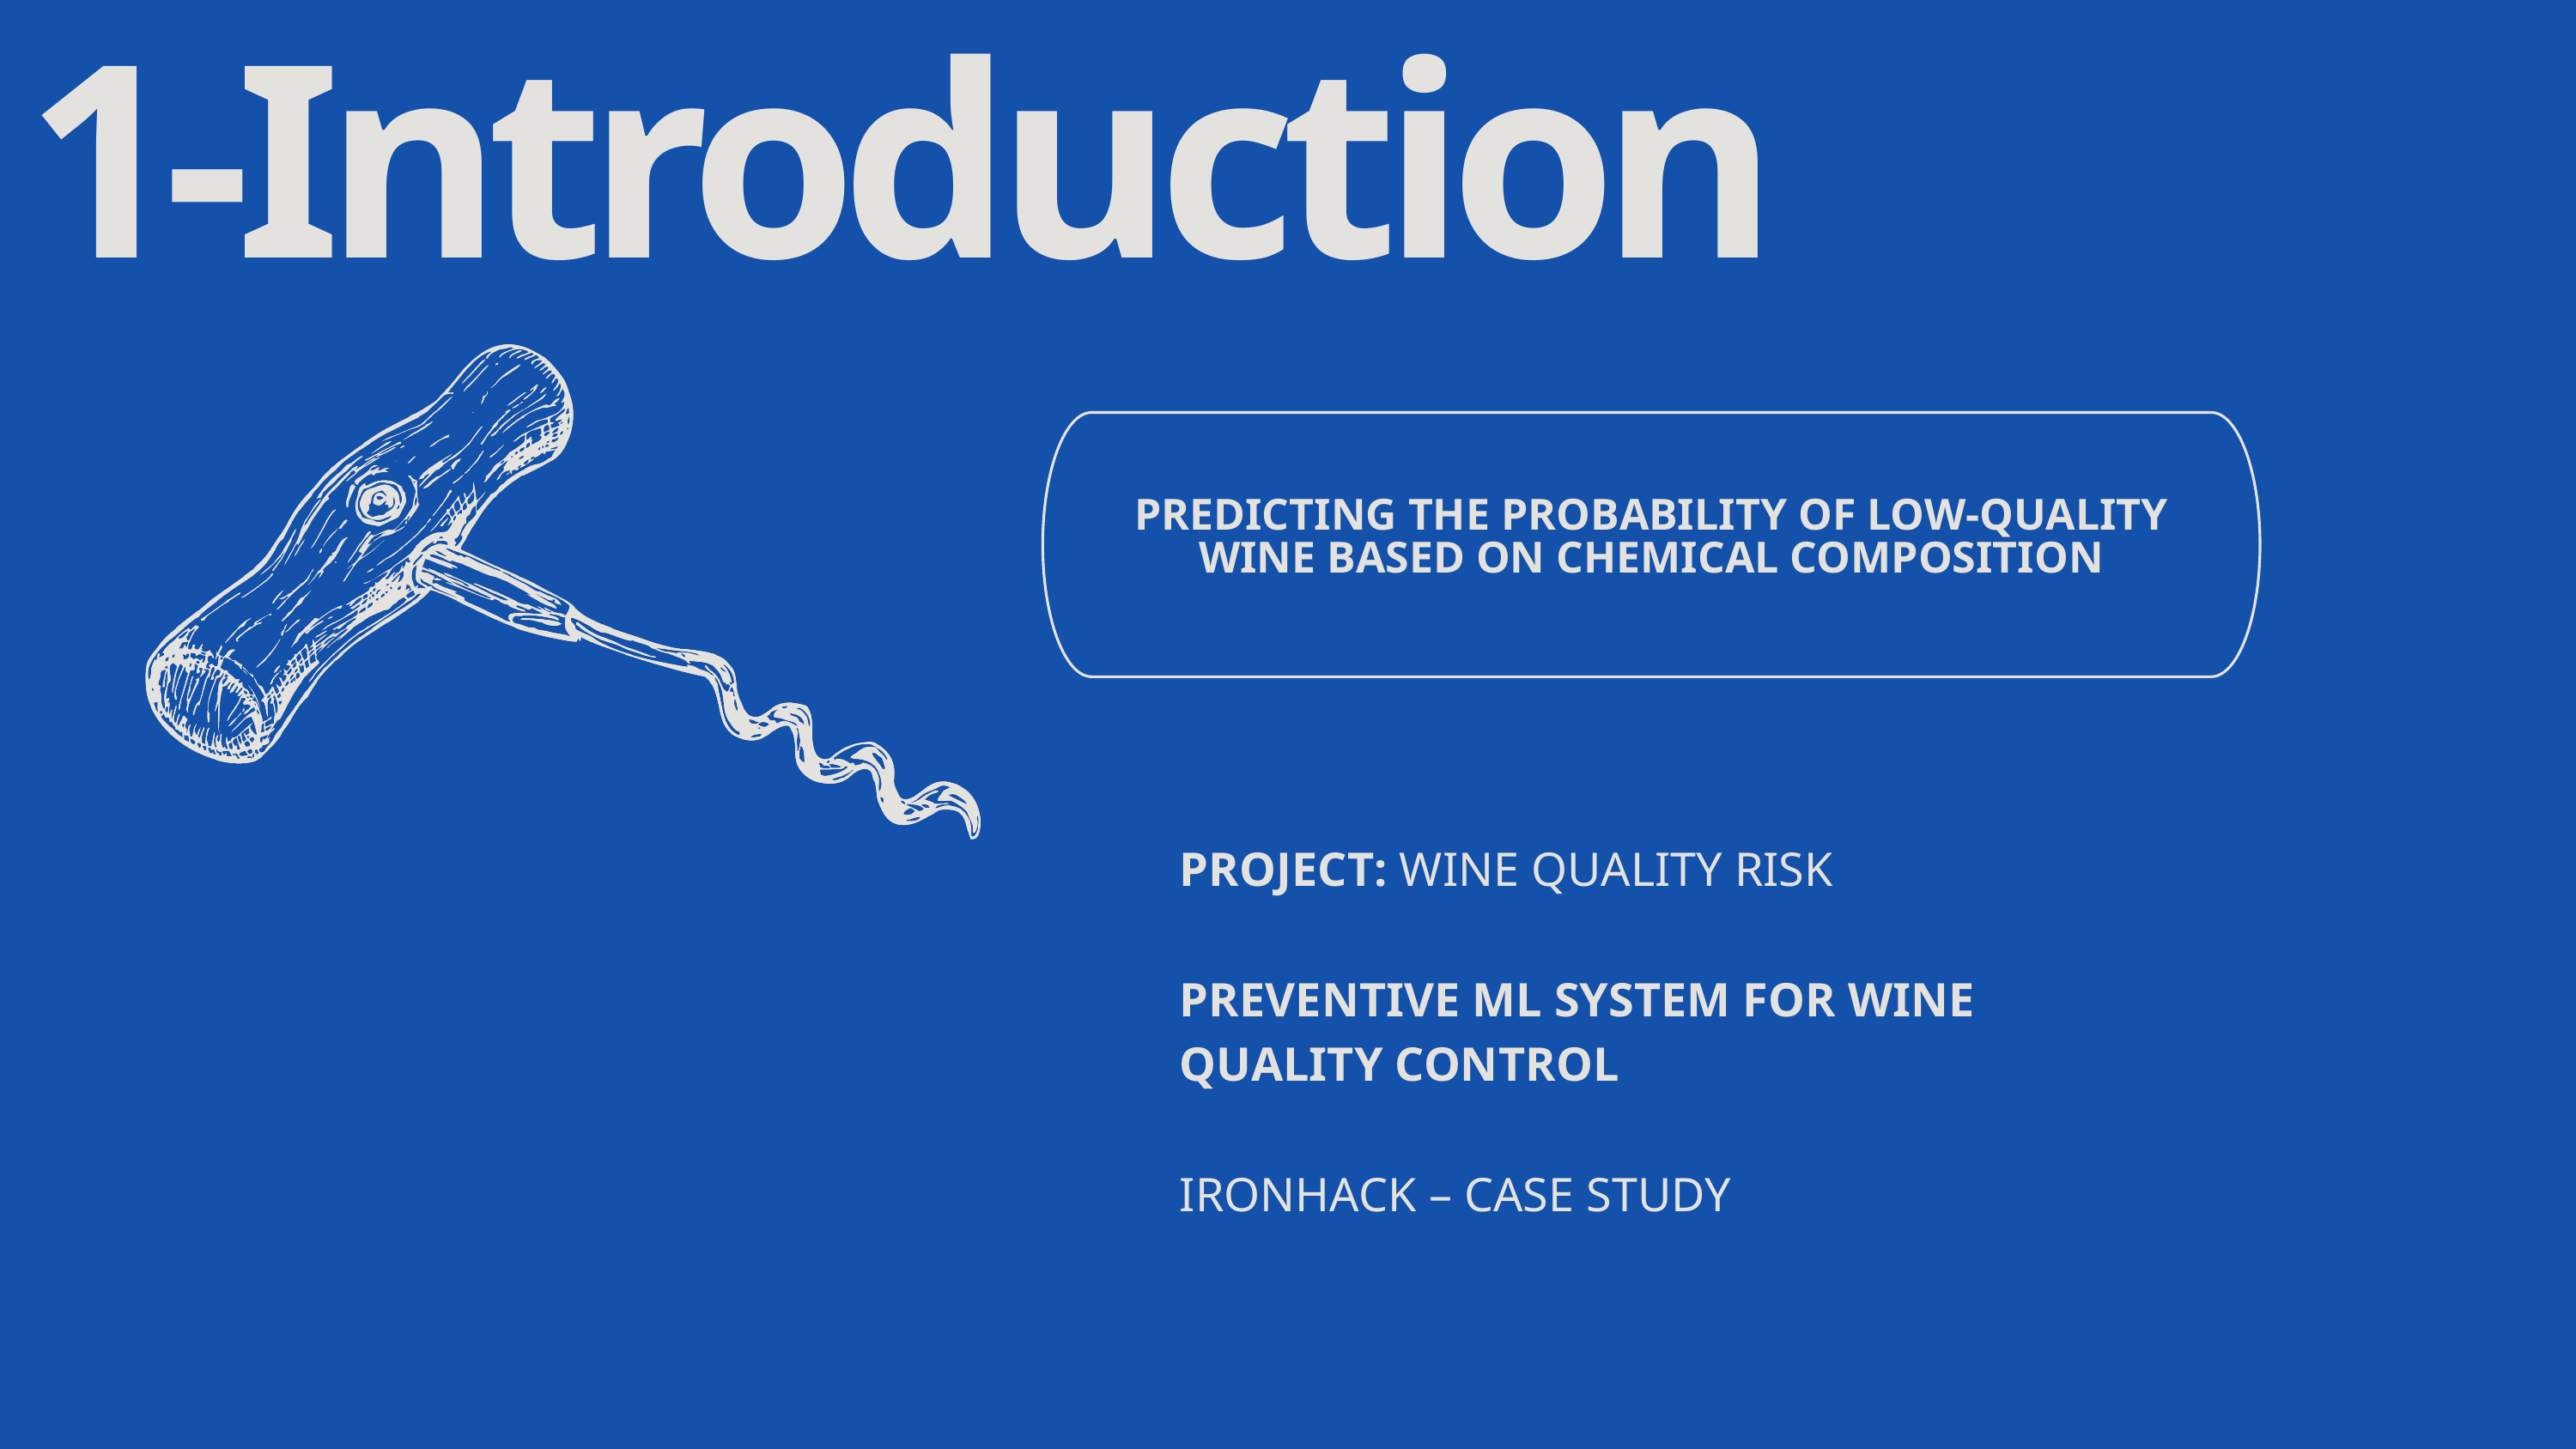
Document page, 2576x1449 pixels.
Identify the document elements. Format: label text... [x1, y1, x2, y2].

text_box [144, 337, 981, 840]
text_box 1-Introduction [26, 42, 2080, 312]
text_box PROJECT: WINE QUALITY RISK PREVENTIVE ML SYSTEM FOR WINE QUALITY CONTROL IRONHACK – CASE STUDY [1179, 831, 2080, 1221]
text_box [1042, 412, 2261, 677]
